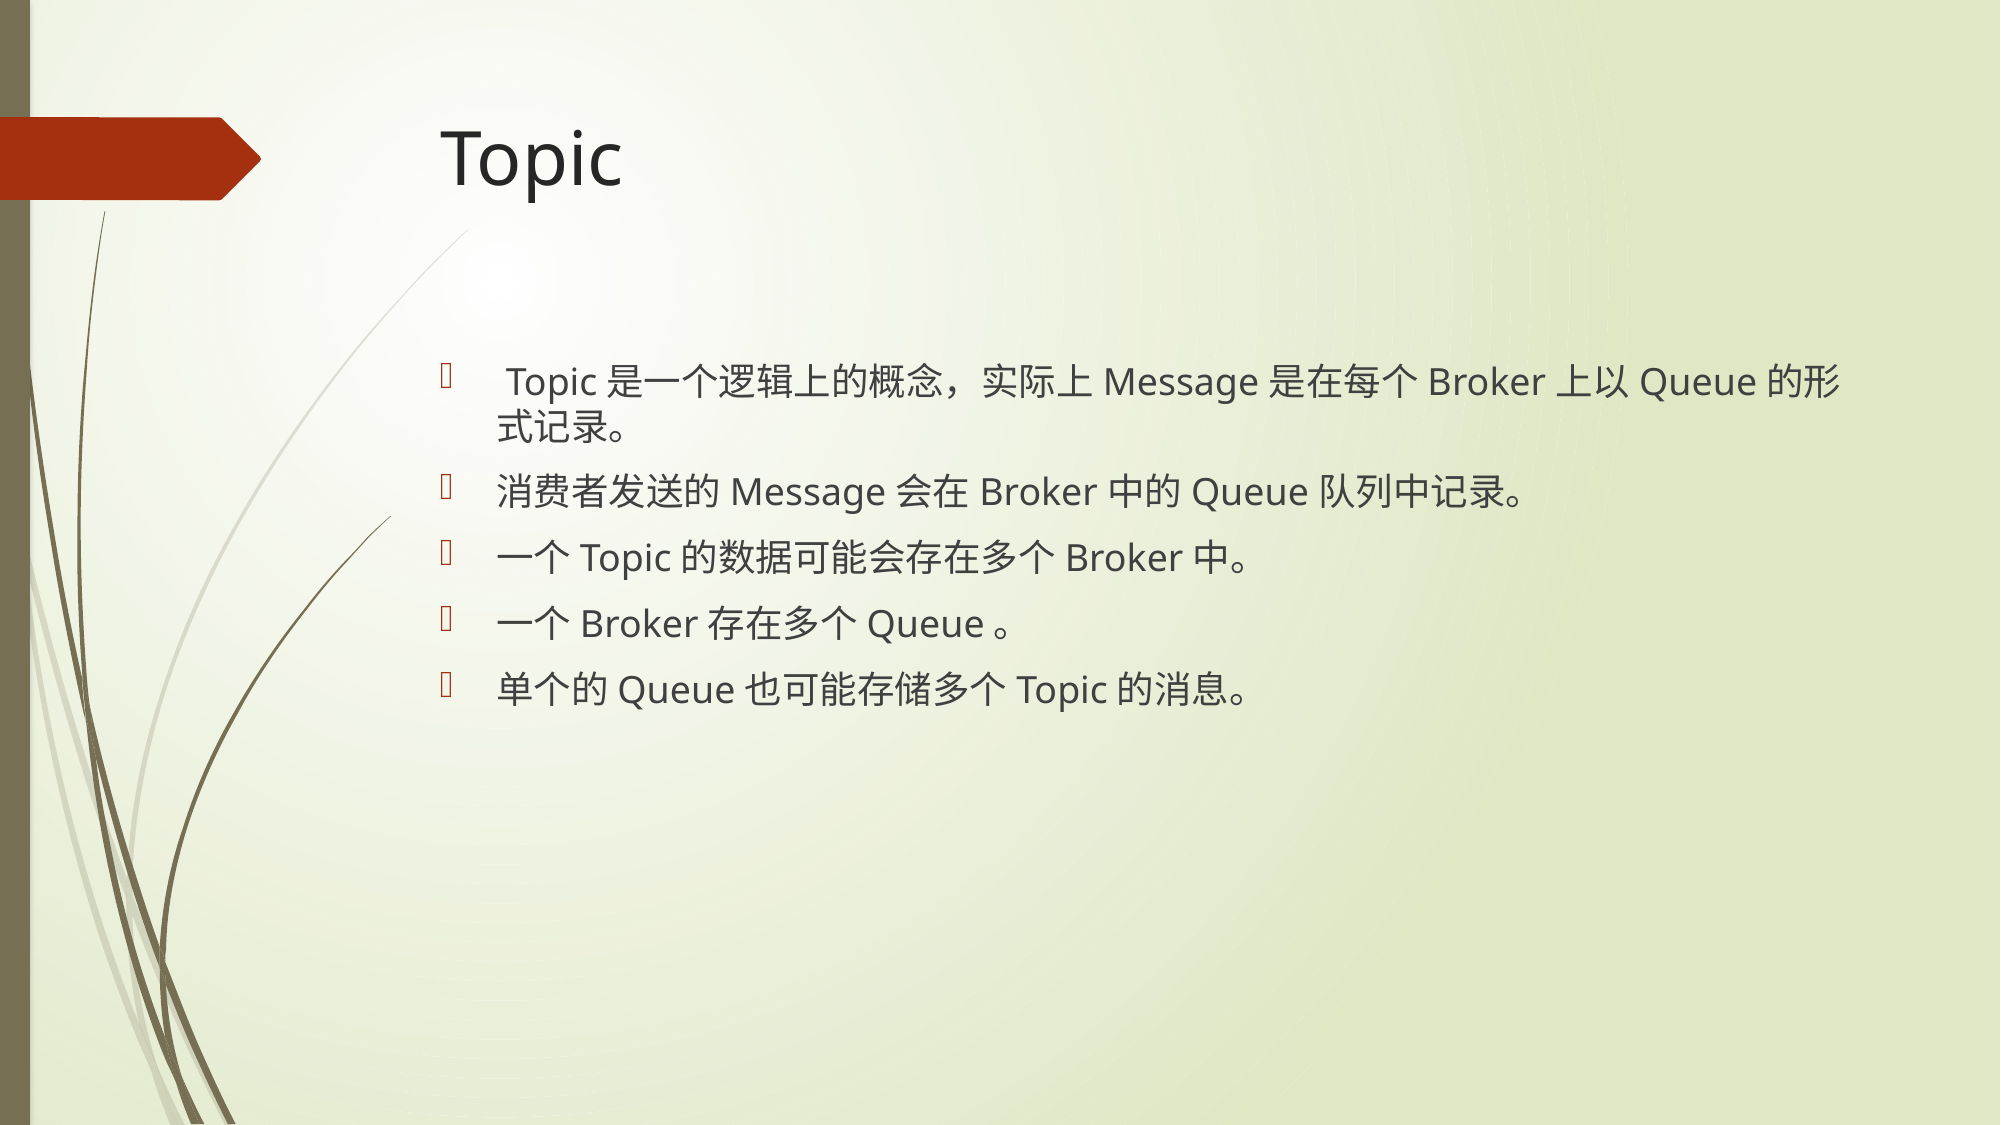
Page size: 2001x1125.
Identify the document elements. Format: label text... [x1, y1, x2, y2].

title Topic [425, 102, 1888, 313]
list ​ Topic是一个逻辑上的概念，实际上Message是在每个Broker上以Queue的形式记录。 消费者发送的Message会在Broker中的Queue队列中记录。 一个Topic的数据可能会存在多个Broker中。 一个Broker存在多个Queue。 单个的Queue也可能存储多个Topic的消息。 [424, 350, 1888, 970]
